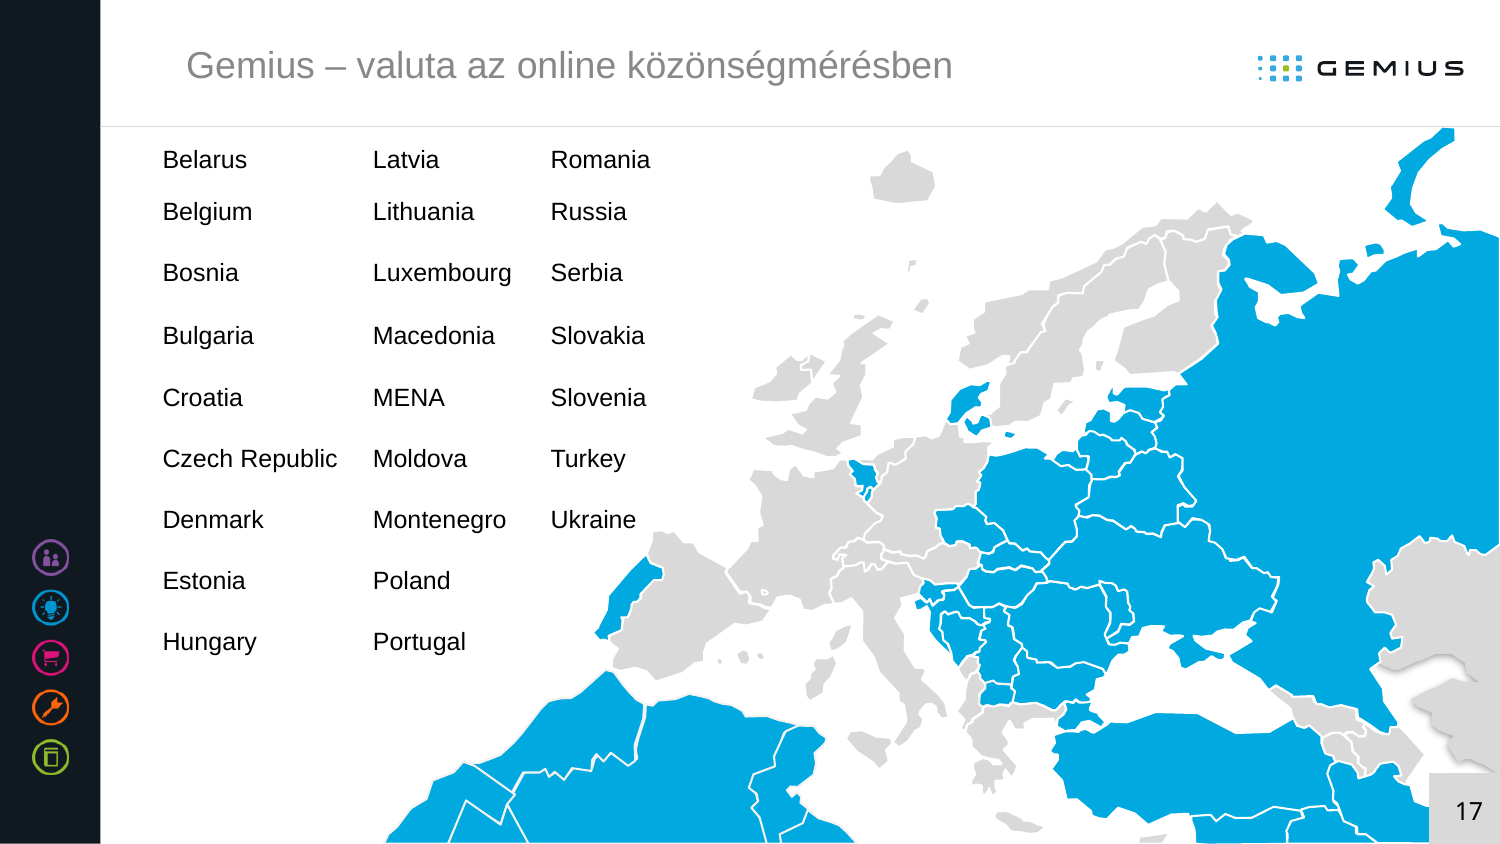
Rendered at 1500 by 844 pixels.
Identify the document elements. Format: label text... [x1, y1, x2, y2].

table_cell Bulgaria [148, 303, 358, 368]
table_cell [536, 550, 851, 611]
table_cell Bosnia [148, 242, 358, 303]
table_header Romania [536, 138, 851, 181]
picture [32, 615, 69, 775]
table_cell Poland [358, 550, 536, 611]
table_cell Belgium [148, 181, 358, 242]
table_cell Ukraine [536, 489, 851, 550]
table_cell Croatia [148, 368, 358, 428]
table_cell Estonia [148, 550, 358, 611]
table_cell Serbia [536, 242, 851, 303]
table_header Latvia [358, 138, 536, 181]
table_cell Hungary [148, 611, 358, 672]
table_header Belarus [148, 138, 358, 181]
table_cell Lithuania [358, 181, 536, 242]
picture [36, 593, 66, 621]
table_cell Moldova [358, 428, 536, 489]
table_cell Turkey [536, 428, 851, 489]
table_cell Luxembourg [358, 242, 536, 303]
table_cell [536, 611, 851, 672]
table_cell Slovakia [536, 303, 851, 368]
table_cell Montenegro [358, 489, 536, 550]
picture [32, 539, 69, 600]
title Gemius – valuta az online közönségmérésben [171, 0, 1235, 127]
table_cell Czech Republic [148, 428, 358, 489]
table_cell Portugal [358, 611, 536, 672]
table_cell Denmark [148, 489, 358, 550]
table_cell Slovenia [536, 368, 851, 428]
table_cell Russia [536, 181, 851, 242]
table_cell Macedonia [358, 303, 536, 368]
table_cell MENA [358, 368, 536, 428]
